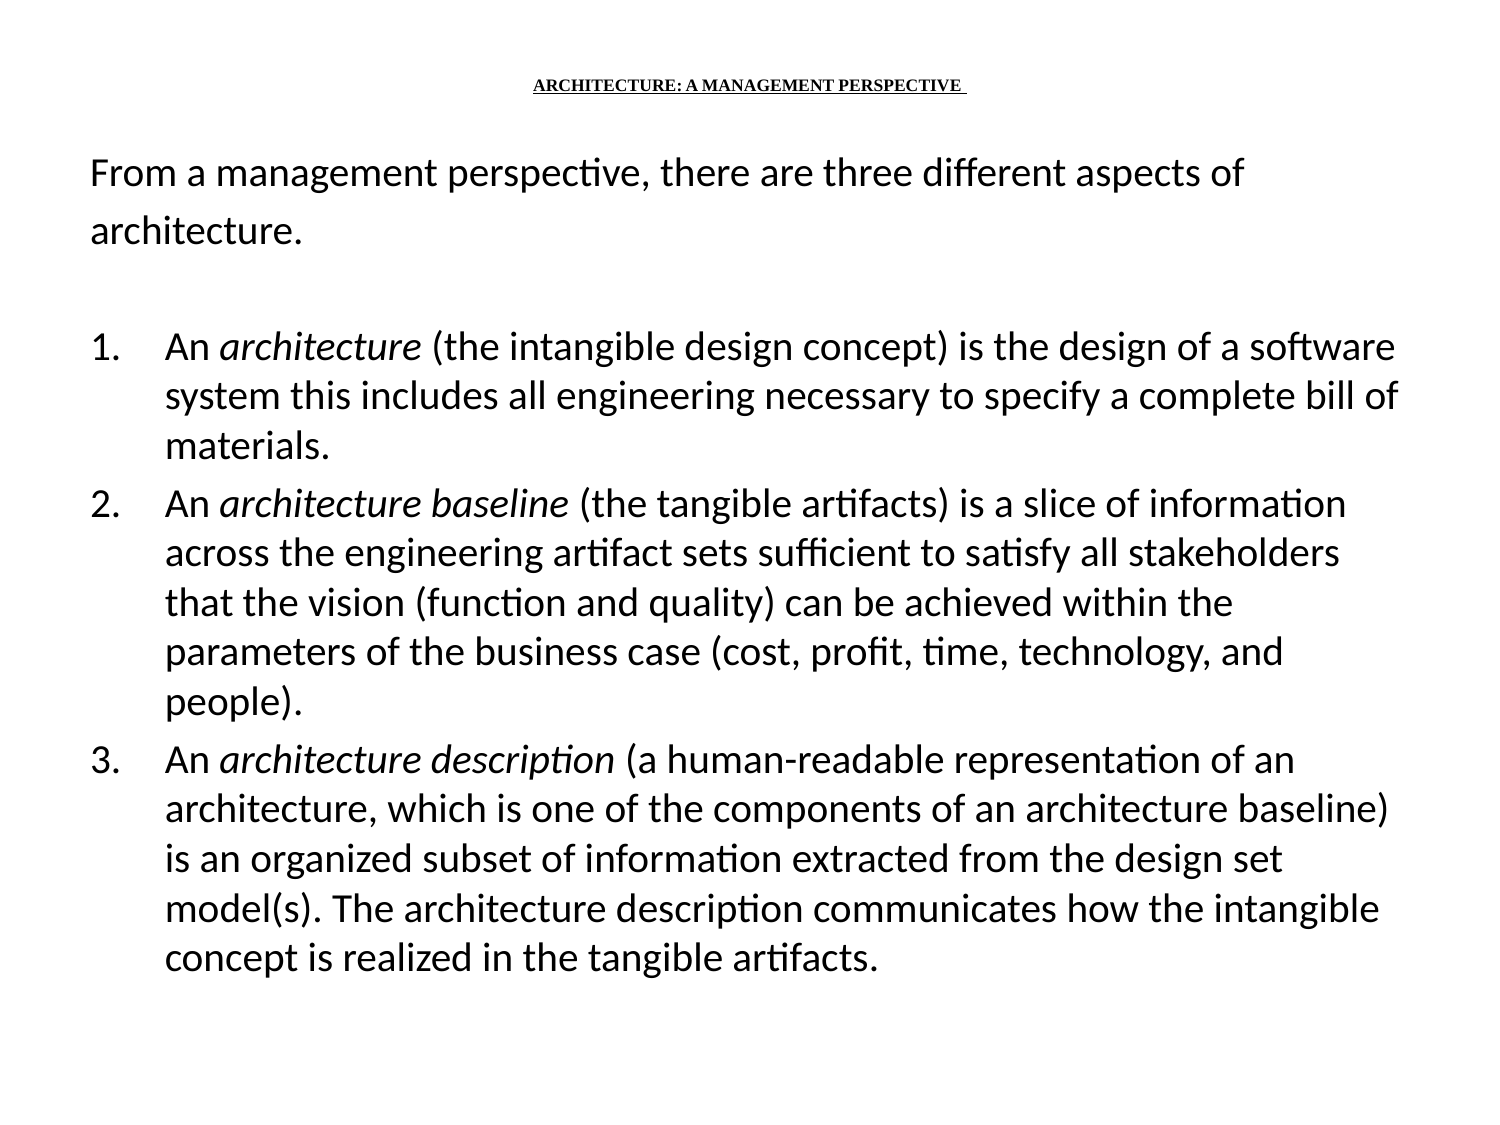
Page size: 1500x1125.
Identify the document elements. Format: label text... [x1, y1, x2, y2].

title ARCHITECTURE: A MANAGEMENT PERSPECTIVE [75, 45, 1425, 137]
list From a management perspective, there are three different aspects of architecture. An architecture (the intangible design concept) is the design of a software system this includes all engineering necessary to specify a complete bill of materials. An architecture baseline (the tangible artifacts) is a slice of information across the engineering artifact sets sufficient to satisfy all stakeholders that the vision (function and quality) can be achieved within the parameters of the business case (cost, profit, time, technology, and people). An architecture description (a human-readable representation of an architecture, which is one of the components of an architecture baseline) is an organized subset of information extracted from the design set model(s). The architecture description communicates how the intangible concept is realized in the tangible artifacts. [75, 137, 1425, 1100]
